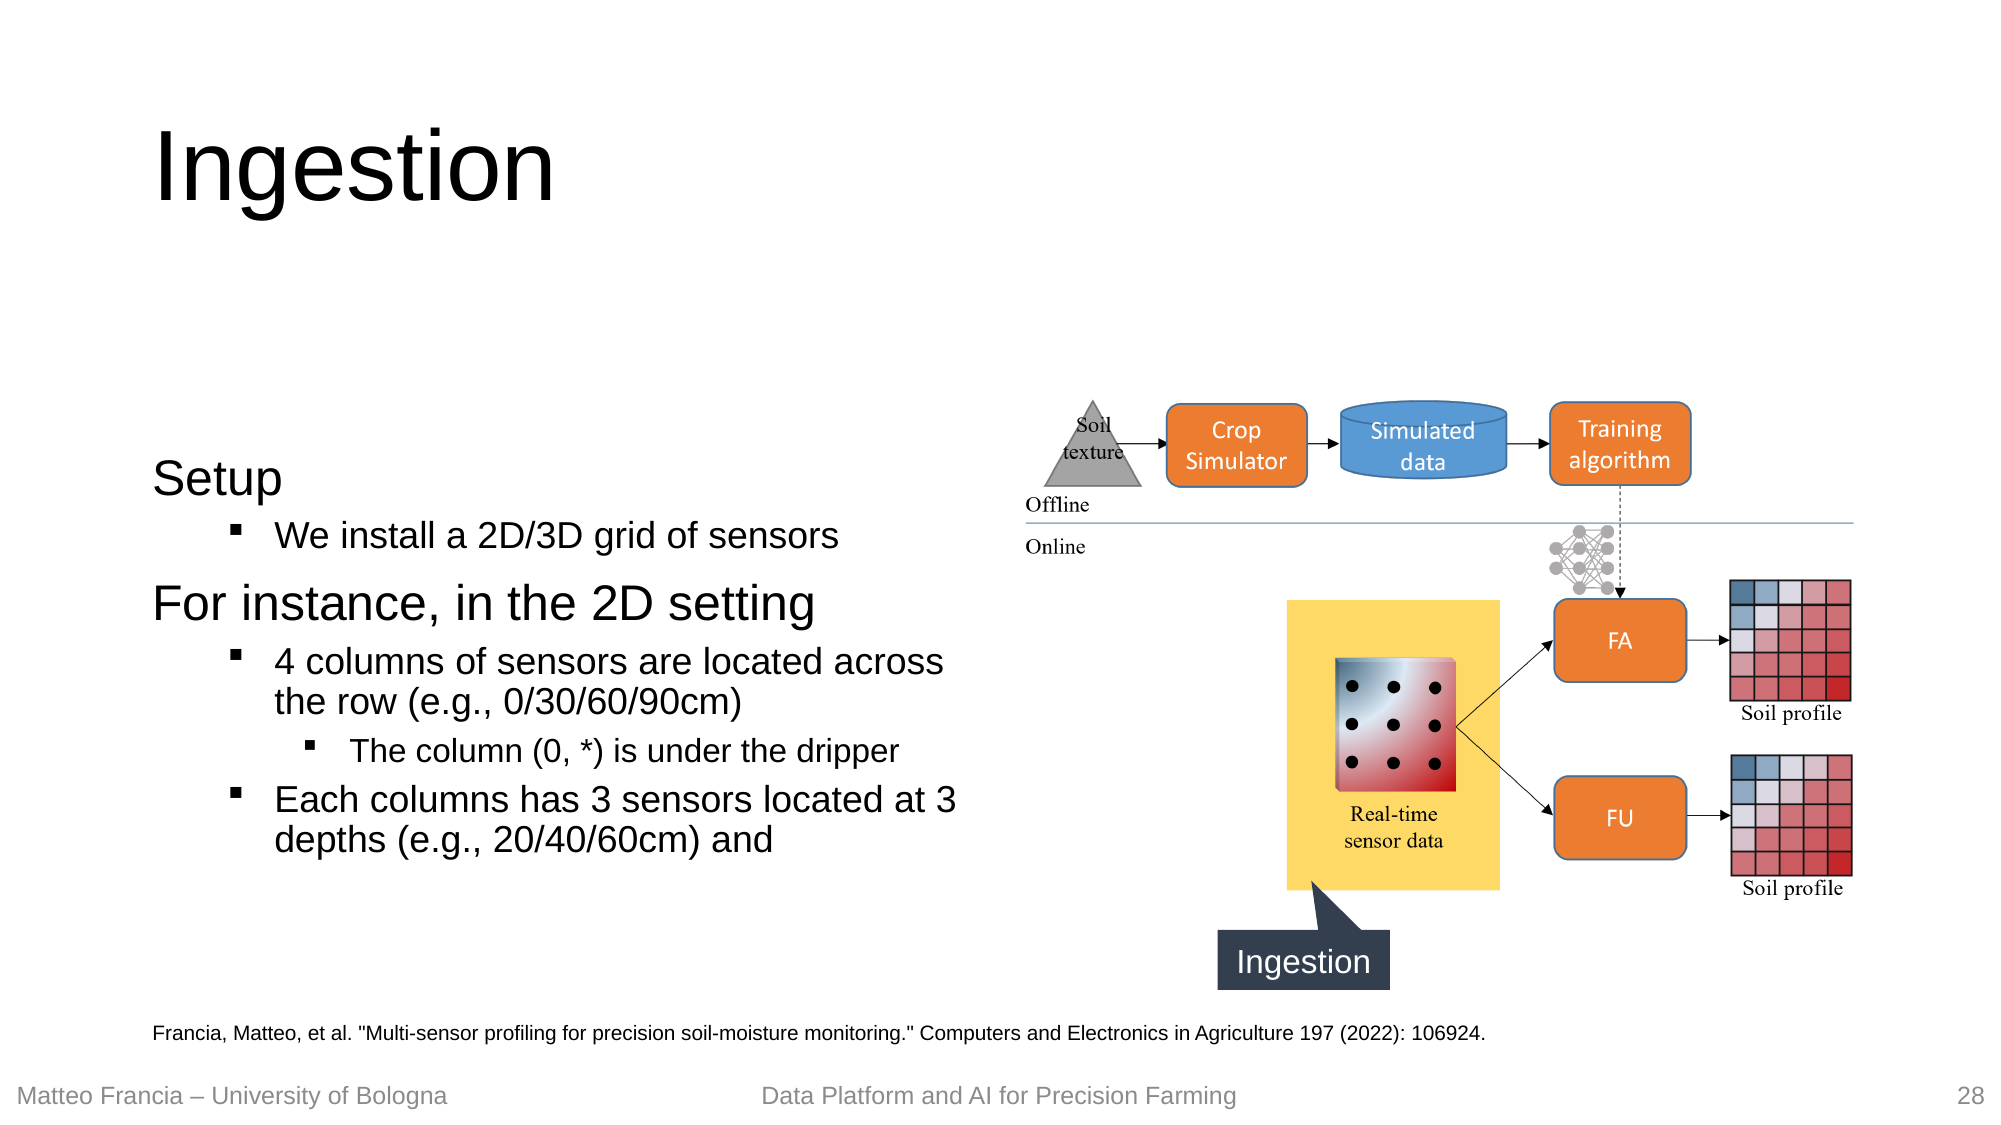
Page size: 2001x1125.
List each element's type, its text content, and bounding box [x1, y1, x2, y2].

title Ingestion [137, 59, 1863, 278]
footer Matteo Francia – University of Bologna [0, 1065, 466, 1125]
text_box Ingestion [1216, 914, 1391, 991]
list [1012, 399, 1863, 914]
list Setup We install a 2D/3D grid of sensors For instance, in the 2D setting 4 columns of sensors are located across the row (e.g., 0/30/60/90cm) The column (0, *) is under the dripper Each columns has 3 sensors located at 3 depths (e.g., 20/40/60cm) and [137, 299, 988, 1003]
text_box [137, 1003, 1863, 1064]
slide_number 28 [1550, 1065, 2000, 1125]
